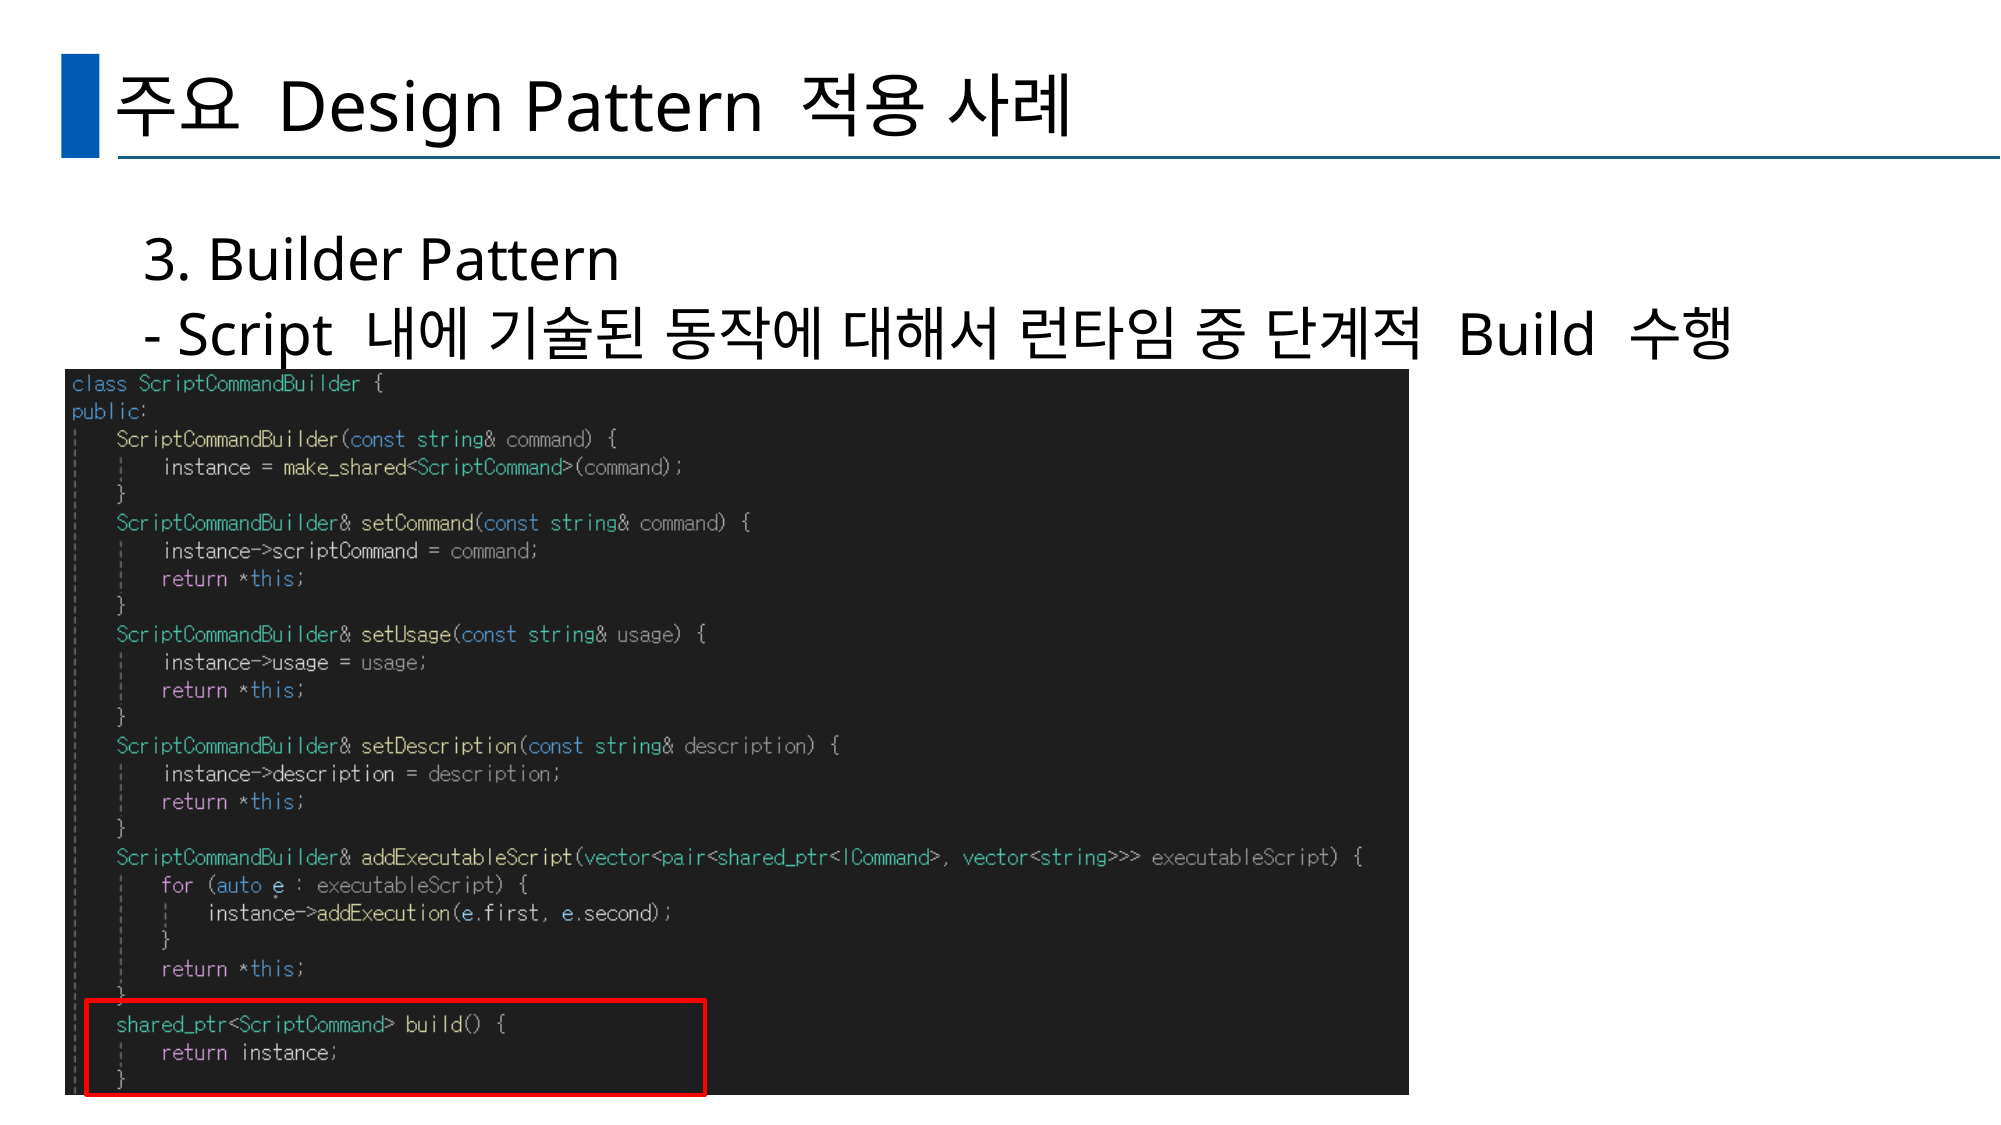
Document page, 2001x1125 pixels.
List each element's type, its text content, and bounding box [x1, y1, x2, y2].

list 3. Builder Pattern - Script 내에 기술된 동작에 대해서 런타임 중 단계적 Build 수행 [99, 215, 2000, 1112]
picture [64, 369, 1409, 1095]
title 주요 Design Pattern 적용 사례 [99, 50, 1825, 158]
